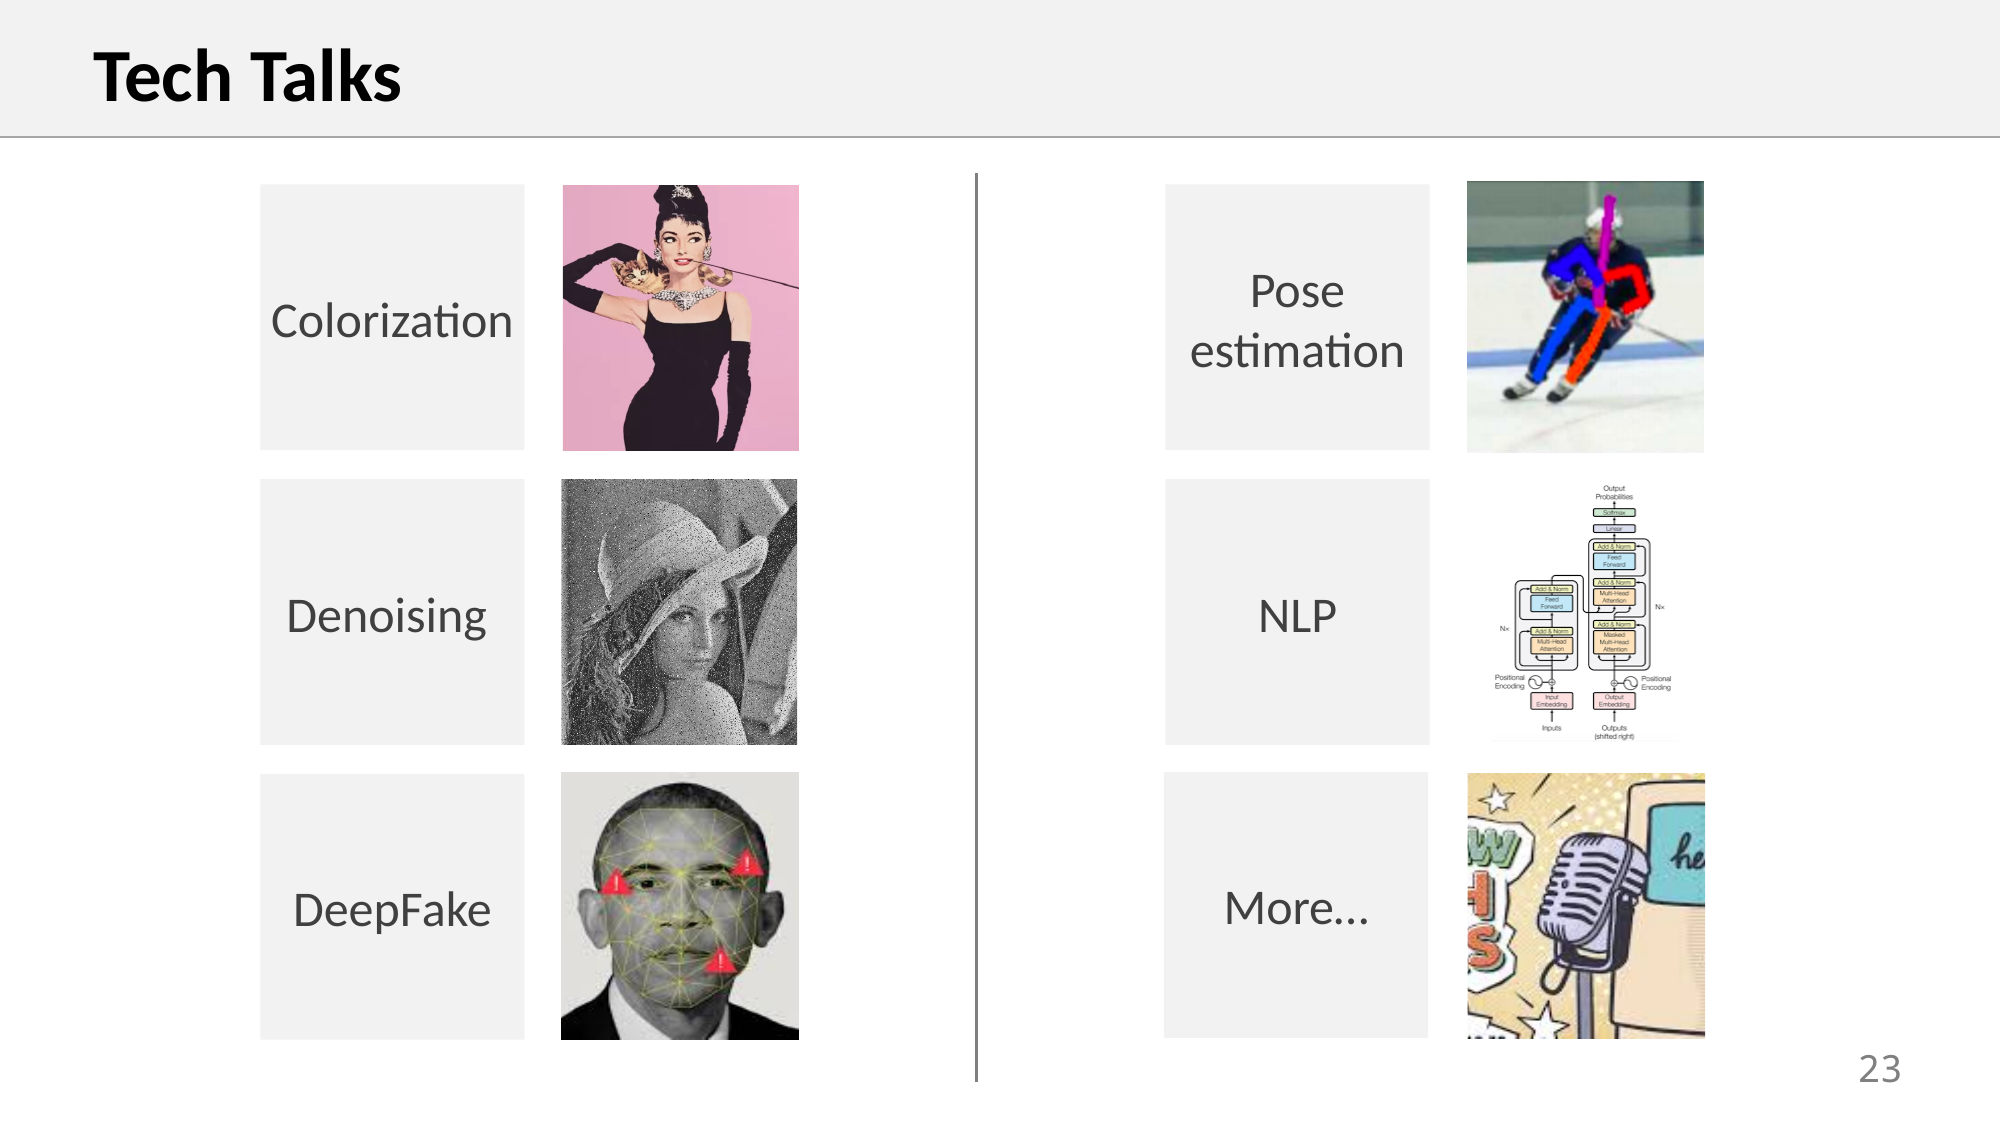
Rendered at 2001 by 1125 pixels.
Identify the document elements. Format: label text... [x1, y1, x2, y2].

picture [1491, 479, 1682, 746]
text_box More… [1163, 771, 1429, 1039]
picture [561, 771, 800, 1040]
text_box Tech Talks [78, 19, 1733, 124]
text_box Denoising [259, 478, 526, 746]
text_box NLP [1164, 478, 1431, 746]
text_box DeepFake [259, 773, 526, 1041]
picture [1467, 181, 1704, 453]
picture [562, 185, 799, 451]
picture [561, 479, 797, 746]
text_box Pose estimation [1164, 183, 1431, 451]
text_box Colorization [259, 183, 526, 451]
picture [1467, 773, 1706, 1040]
